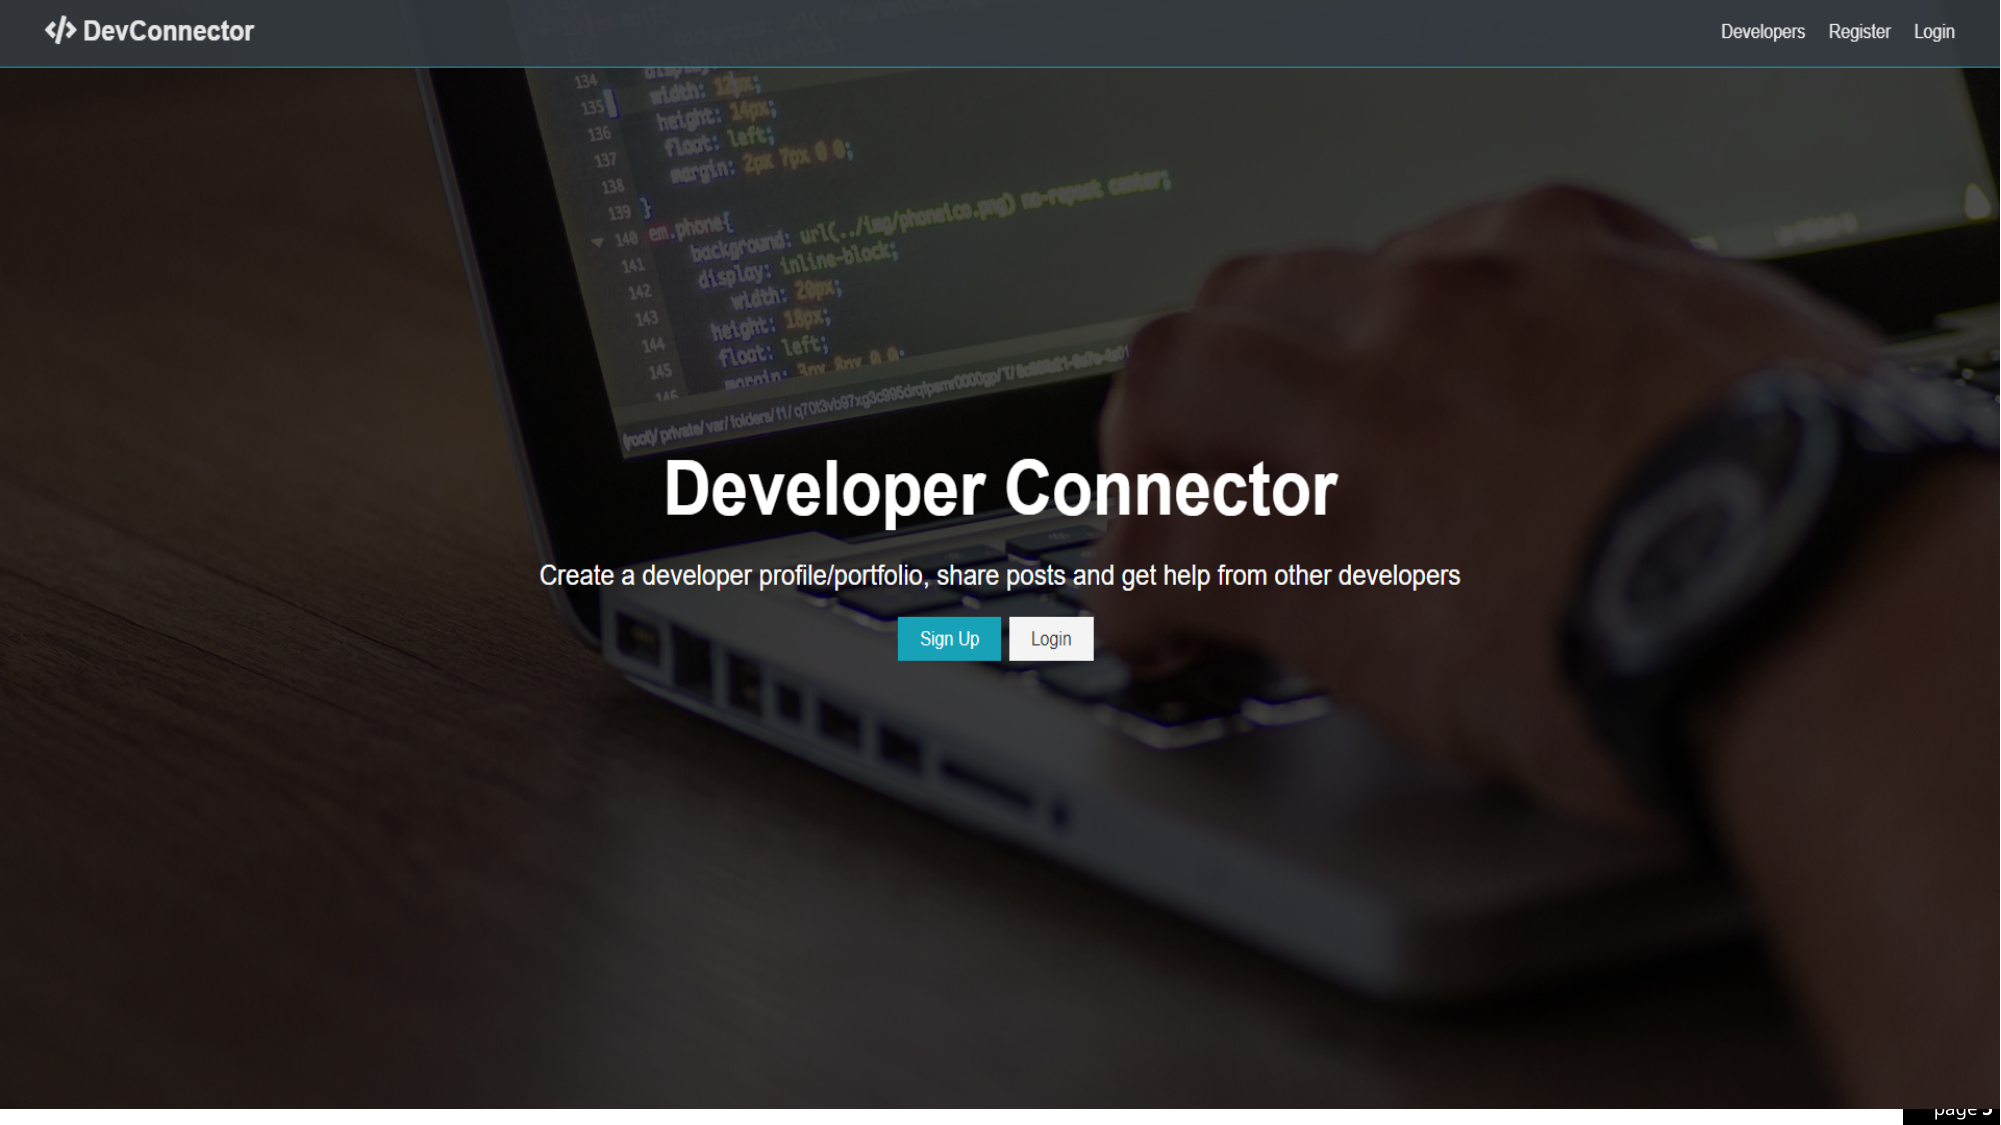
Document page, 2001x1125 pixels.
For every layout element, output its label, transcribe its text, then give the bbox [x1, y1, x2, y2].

picture [0, 0, 2000, 1109]
slide_number page 5 [1903, 1109, 1994, 1123]
